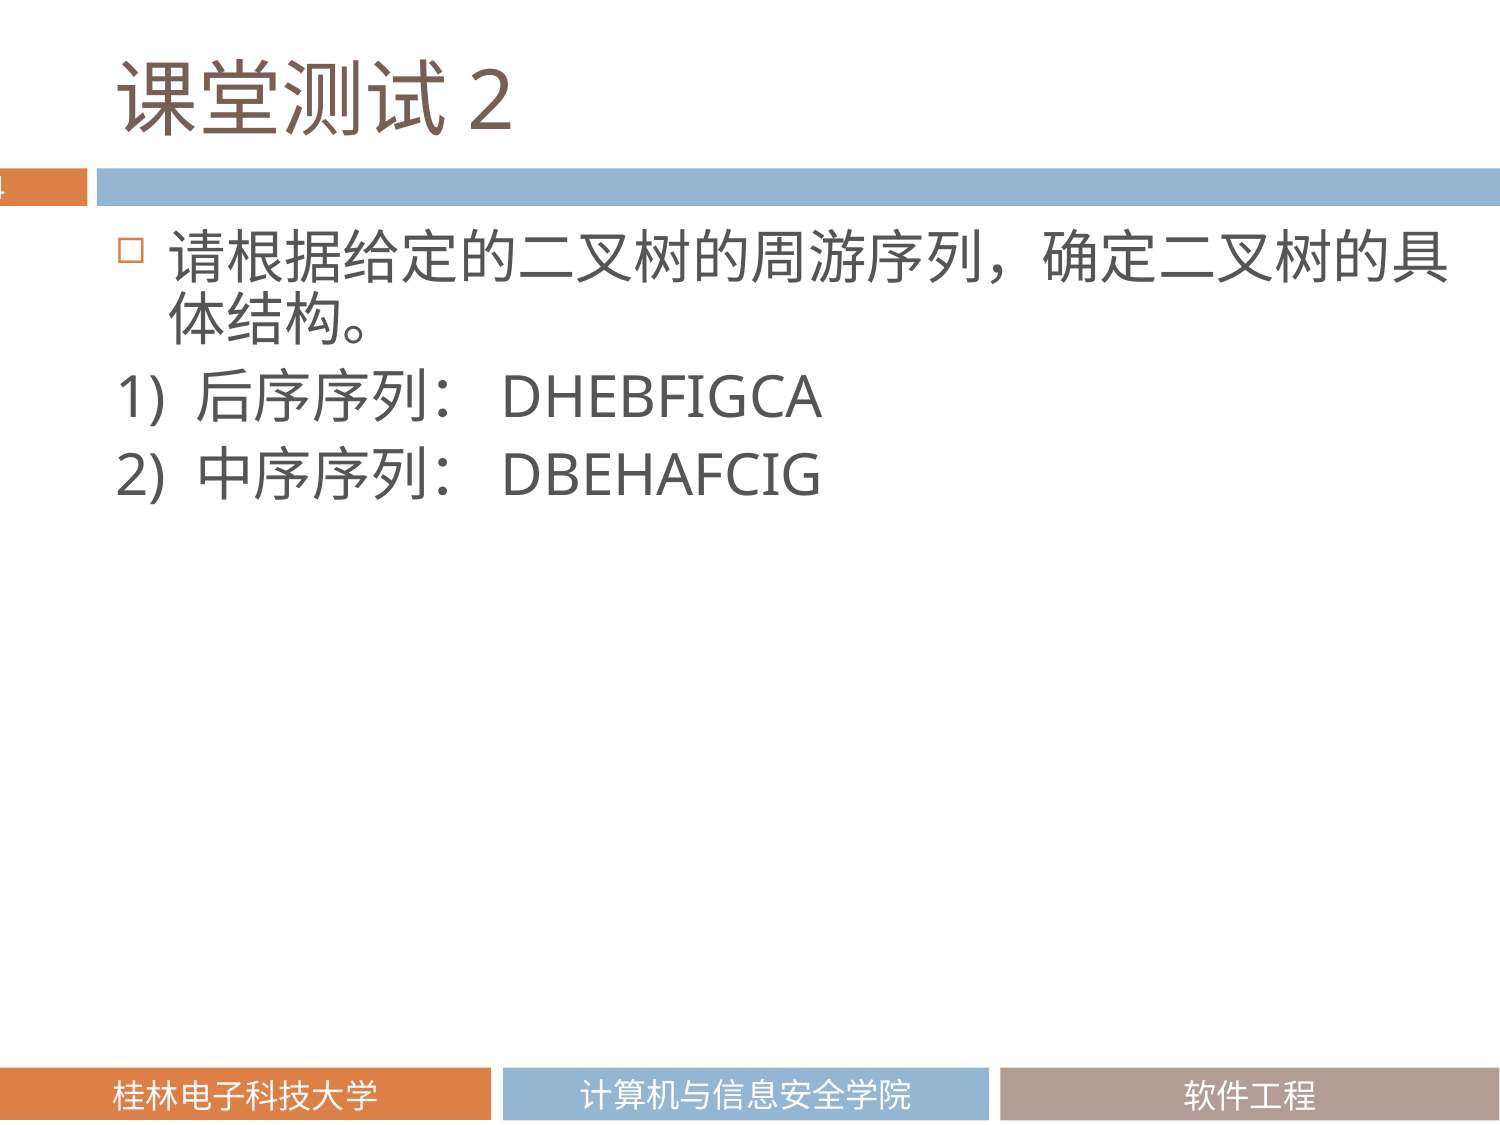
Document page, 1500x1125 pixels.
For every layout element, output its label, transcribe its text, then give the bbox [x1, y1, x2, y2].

title 课堂测试2 [99, 37, 1438, 155]
list 请根据给定的二叉树的周游序列，确定二叉树的具体结构。 1) 后序序列：DHEBFIGCA 2) 中序序列：DBEHAFCIG [100, 219, 1466, 566]
